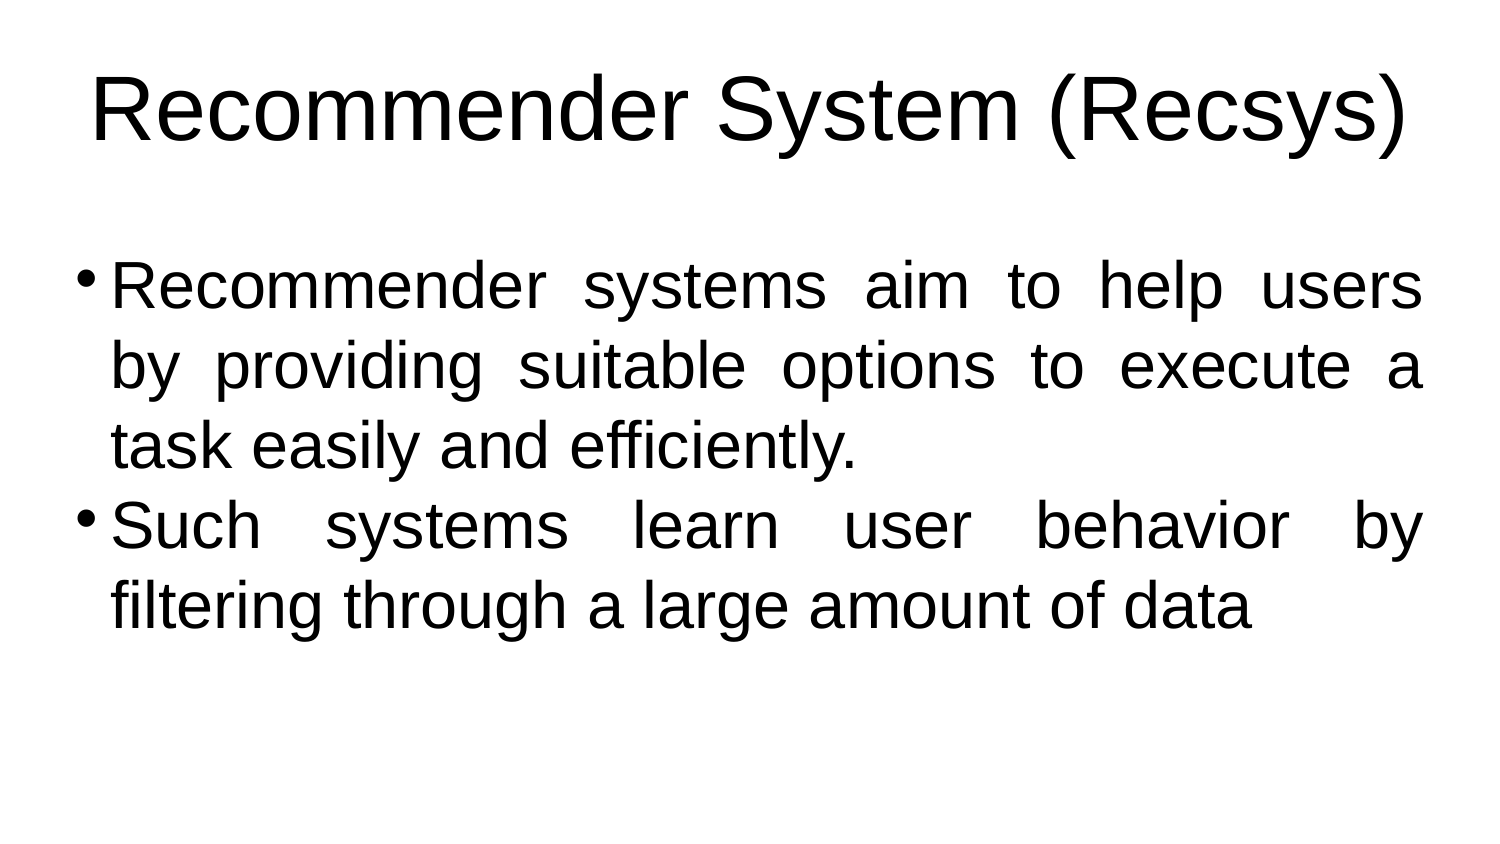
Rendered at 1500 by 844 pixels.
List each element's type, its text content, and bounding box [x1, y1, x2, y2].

text_box Recommender System (Recsys) [75, 49, 1425, 160]
text_box Recommender systems aim to help users by providing suitable options to execute a task easily and efficiently. Such systems learn user behavior by filtering through a large amount of data [75, 242, 1425, 642]
